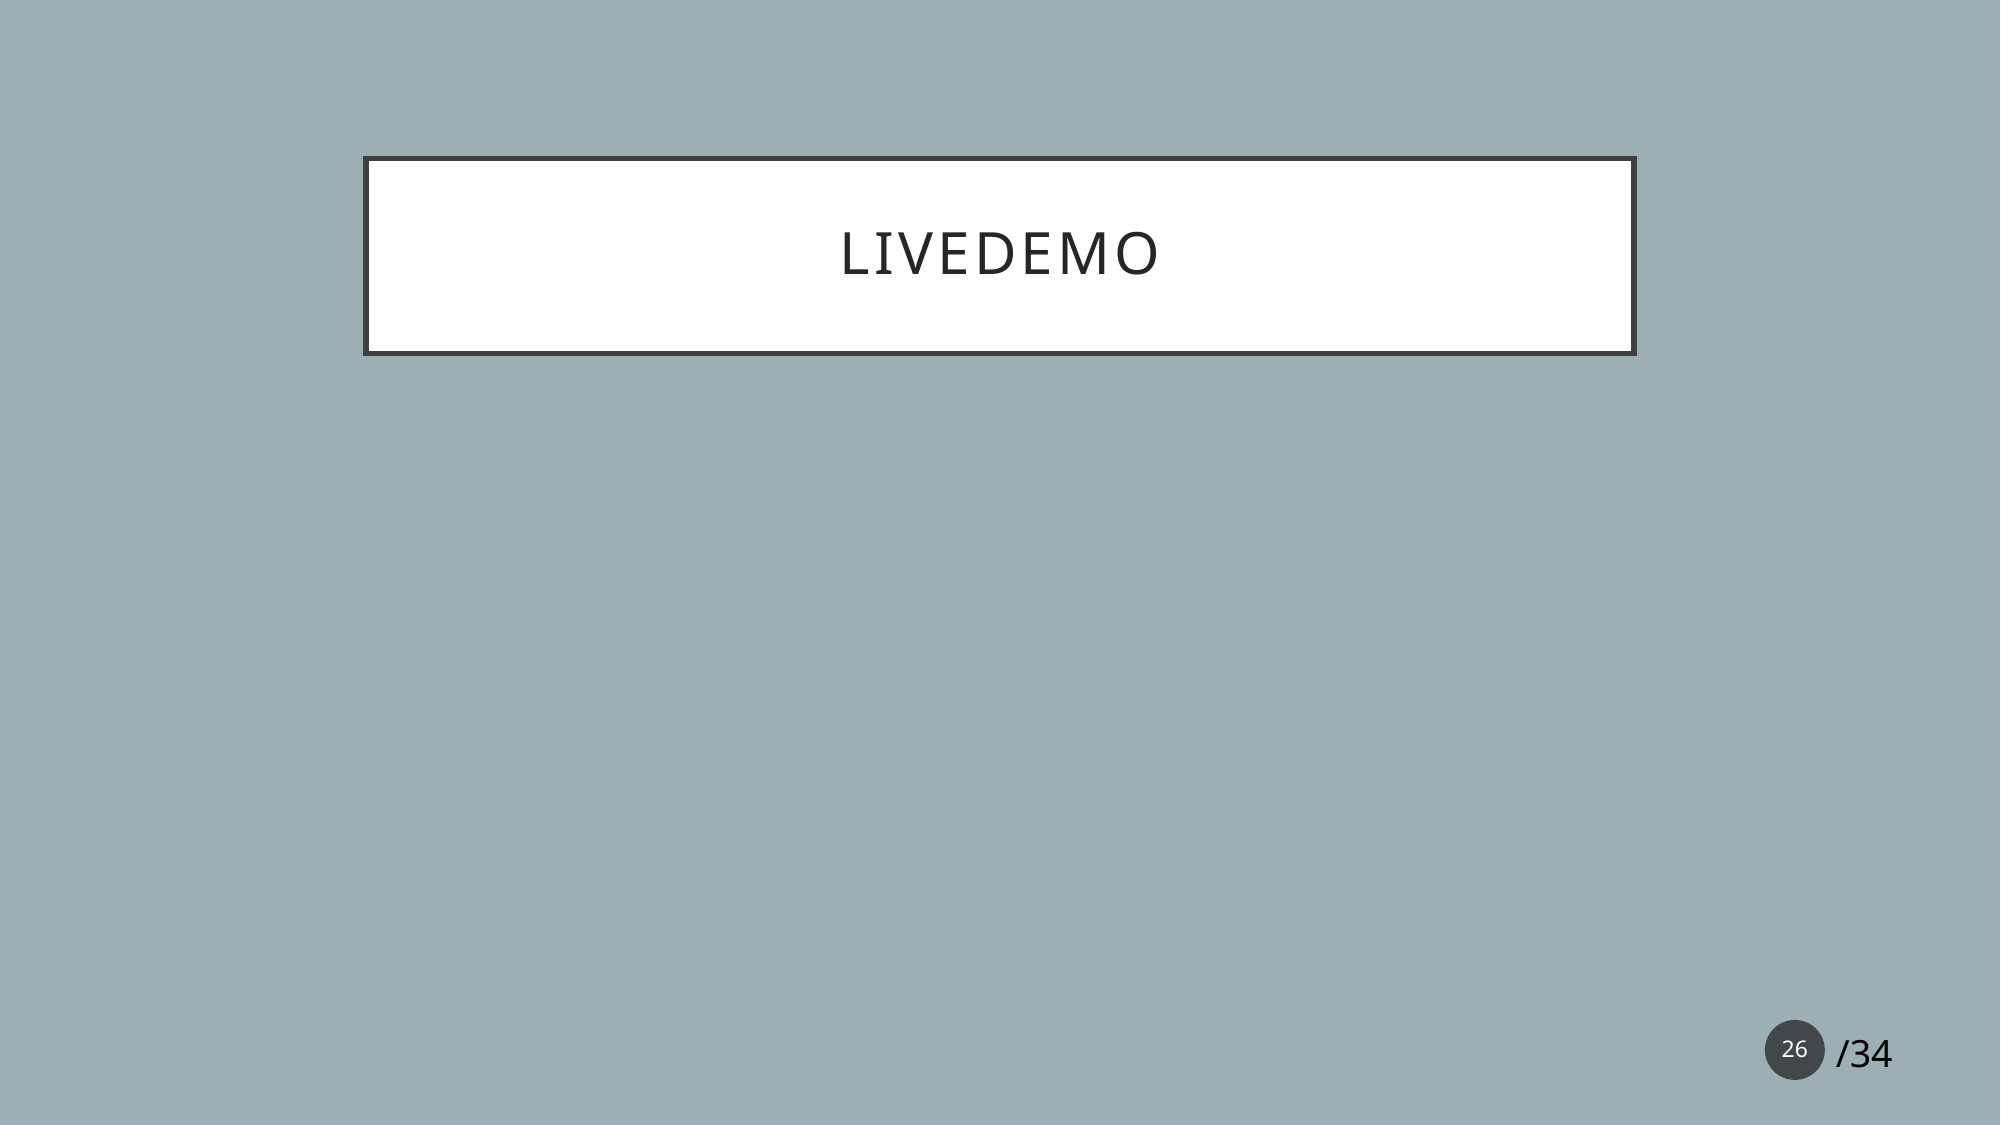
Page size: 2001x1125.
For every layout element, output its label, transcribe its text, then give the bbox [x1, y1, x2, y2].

title Livedemo [363, 156, 1637, 356]
slide_number 26 [1764, 1019, 1825, 1080]
